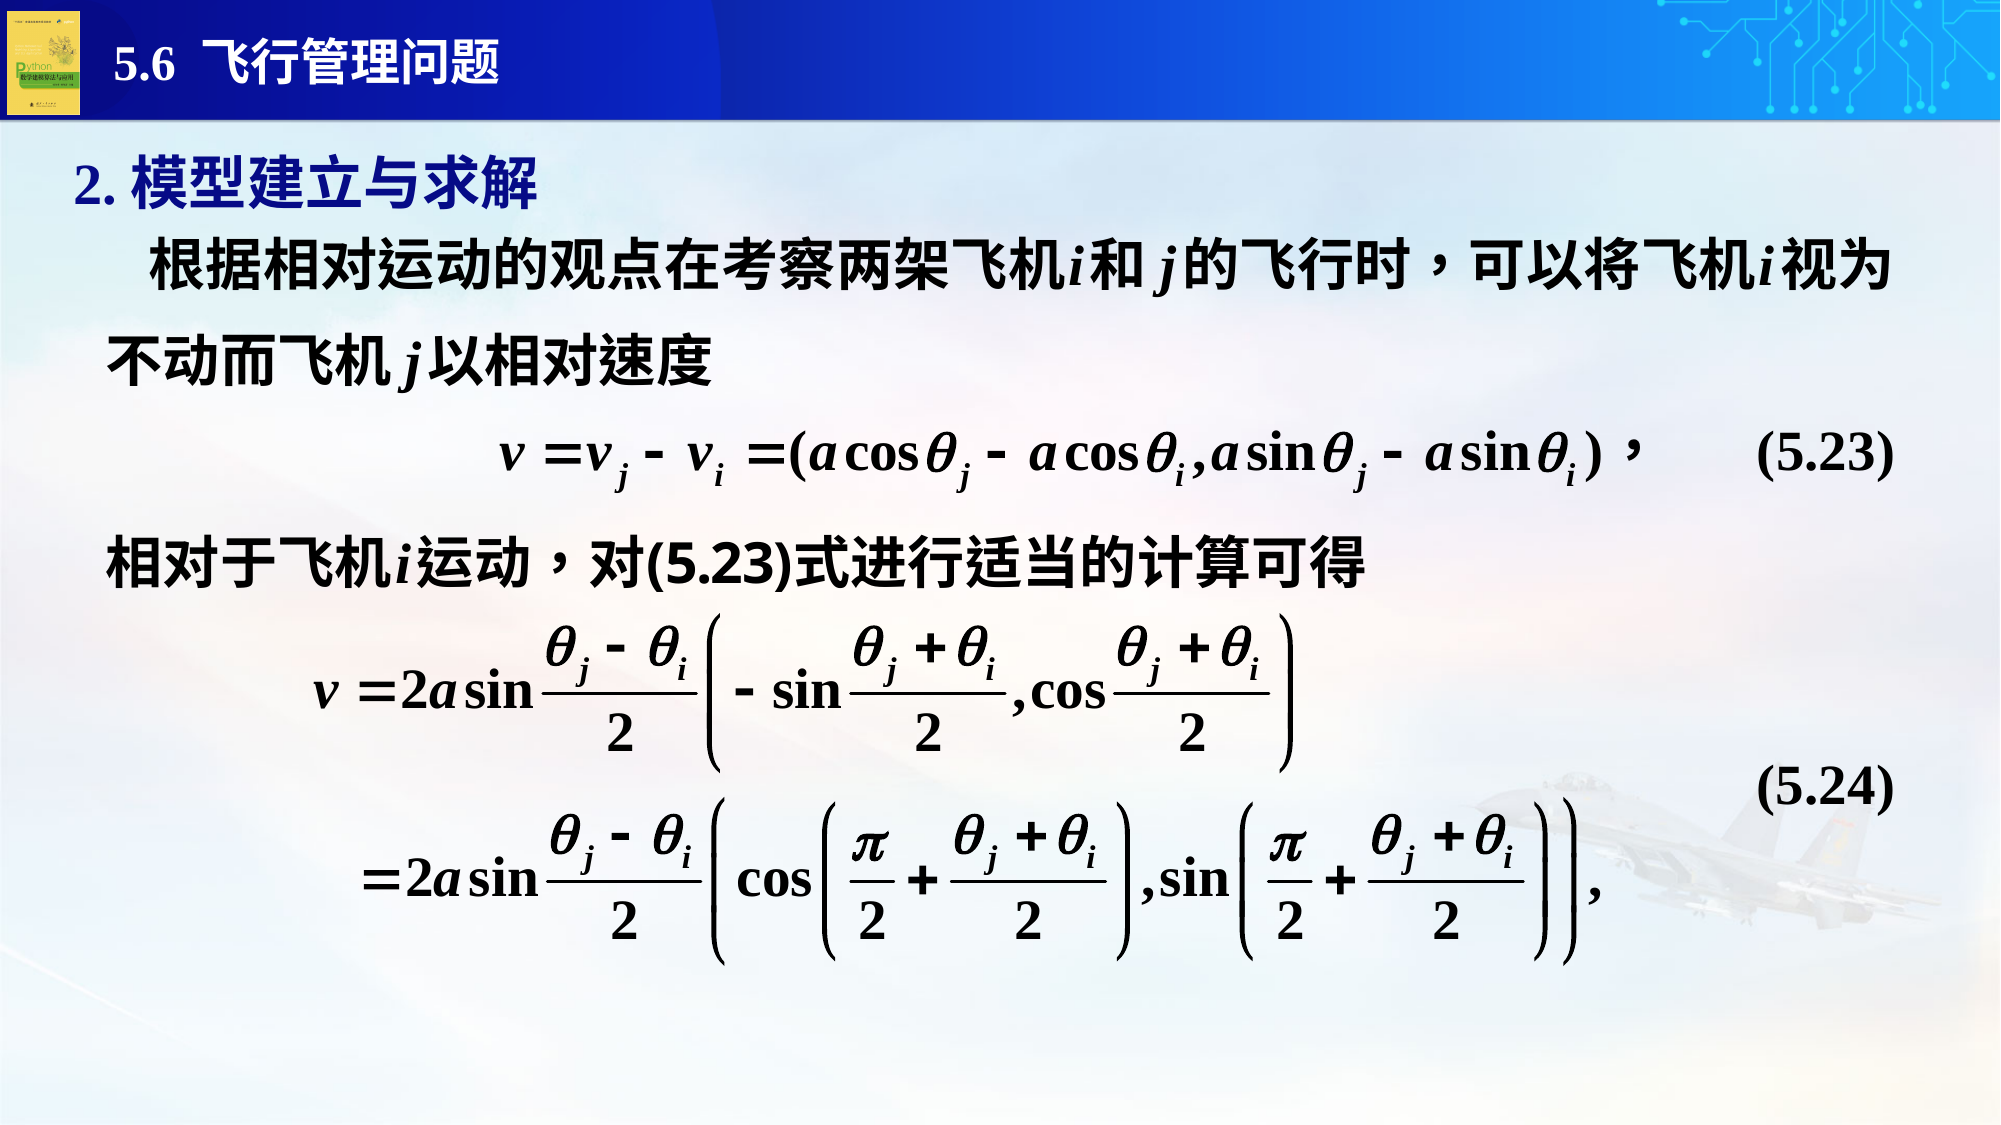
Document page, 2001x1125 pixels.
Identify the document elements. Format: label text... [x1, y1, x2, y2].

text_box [105, 218, 1895, 1099]
picture [0, 0, 2000, 1125]
list 2.模型建立与求解 [58, 146, 1034, 249]
